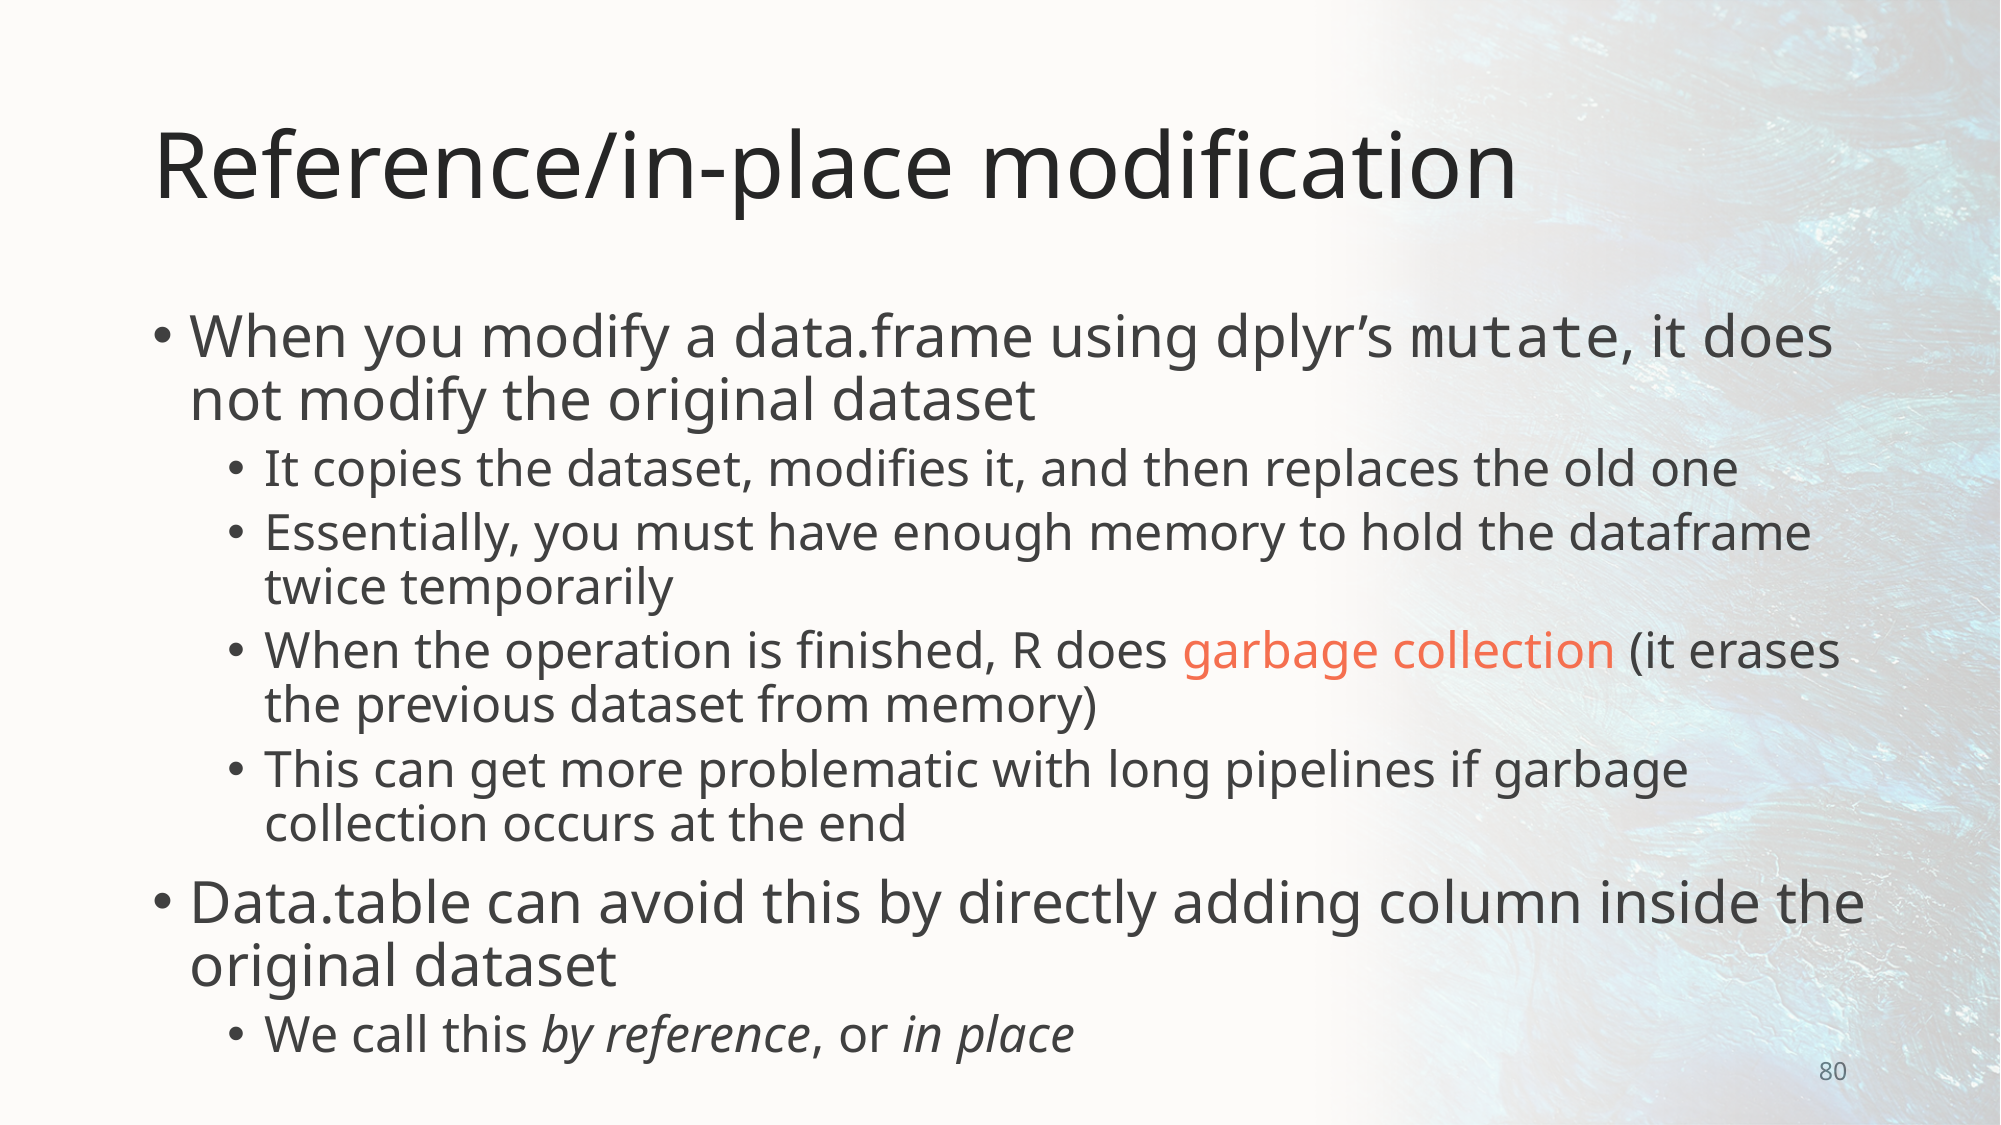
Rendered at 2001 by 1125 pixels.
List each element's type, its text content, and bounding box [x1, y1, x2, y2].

picture [1286, 0, 2000, 1125]
list When you modify a data.frame using dplyr’s mutate, it does not modify the original dataset It copies the dataset, modifies it, and then replaces the old one Essentially, you must have enough memory to hold the dataframe twice temporarily When the operation is finished, R does garbage collection (it erases the previous dataset from memory) This can get more problematic with long pipelines if garbage collection occurs at the end Data.table can avoid this by directly adding column inside the original dataset We call this by reference, or in place [137, 299, 1286, 1125]
title Reference/in-place modification [137, 59, 1286, 278]
